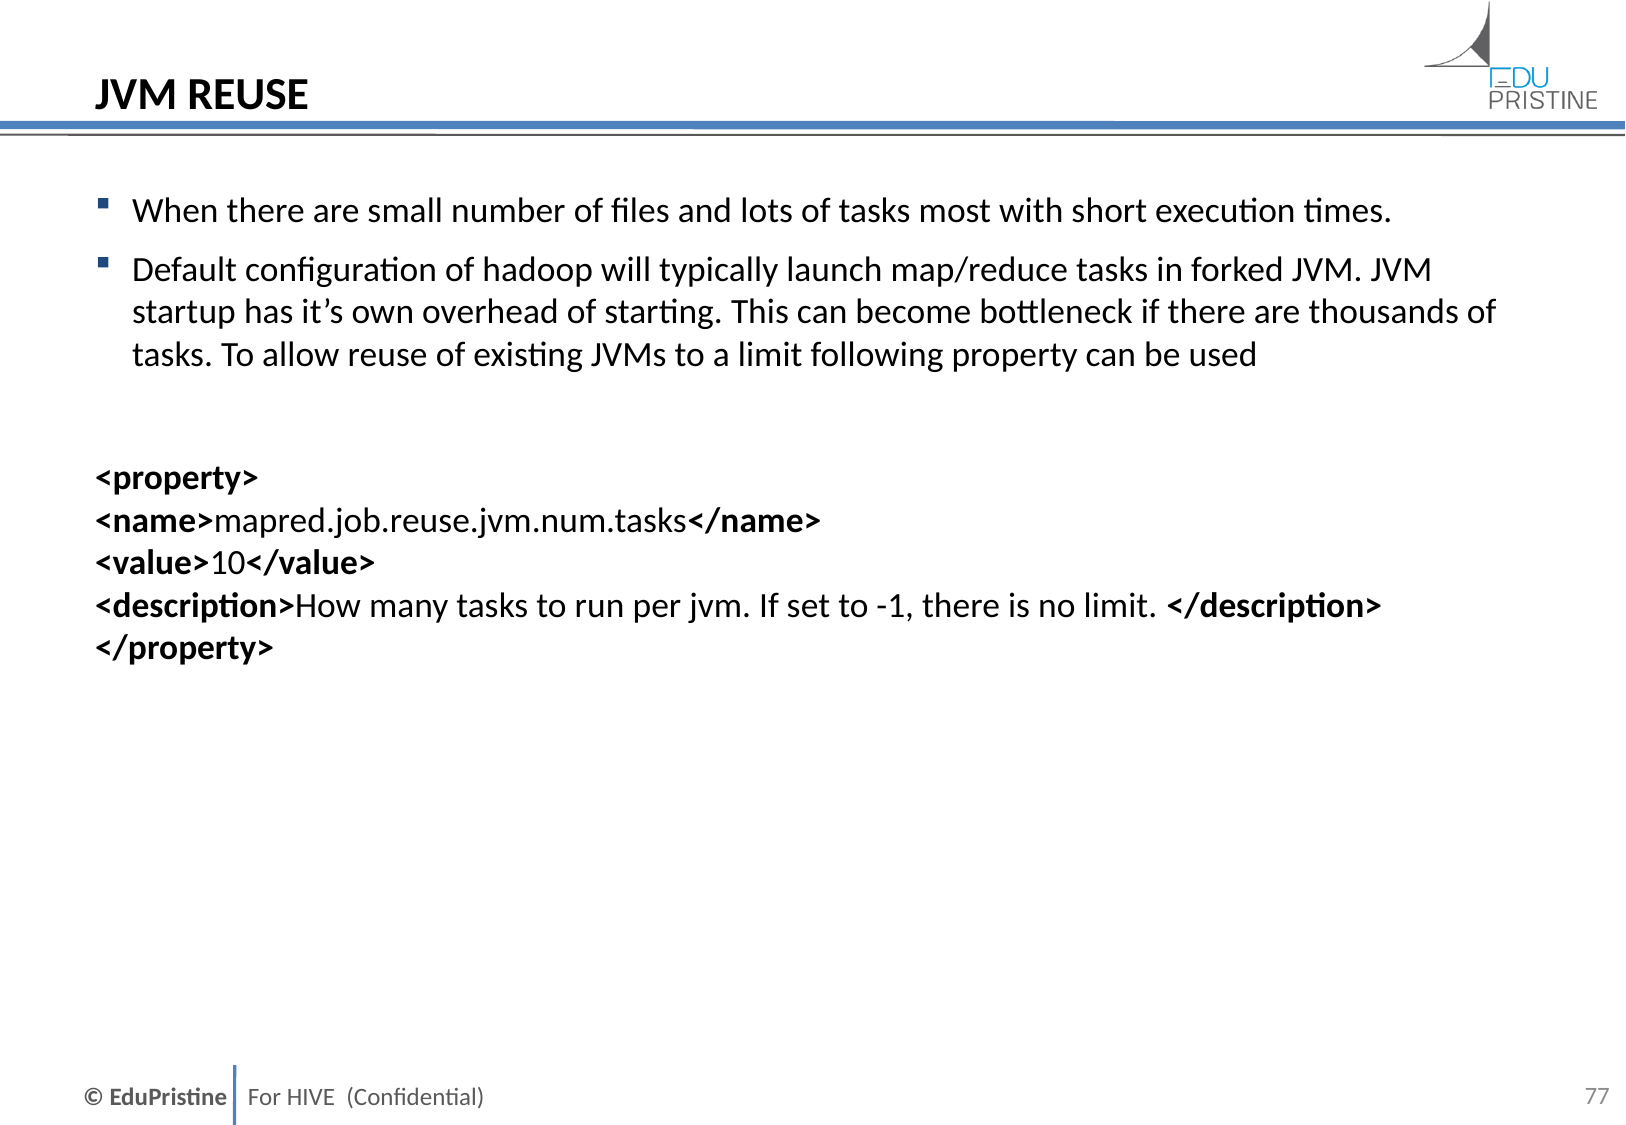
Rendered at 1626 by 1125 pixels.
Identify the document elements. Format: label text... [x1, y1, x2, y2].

title JVM REUSE [87, 10, 1416, 126]
picture [1424, 1, 1597, 109]
list When there are small number of files and lots of tasks most with short execution times. Default configuration of hadoop will typically launch map/reduce tasks in forked JVM. JVM startup has it’s own overhead of starting. This can become bottleneck if there are thousands of tasks. To allow reuse of existing JVMs to a limit following property can be used <property> <name>mapred.job.reuse.jvm.num.tasks</name> <value>10</value> <description>How many tasks to run per jvm. If set to -1, there is no limit. </description> </property> [87, 179, 1550, 1007]
slide_number 76 [1543, 1065, 1625, 1125]
